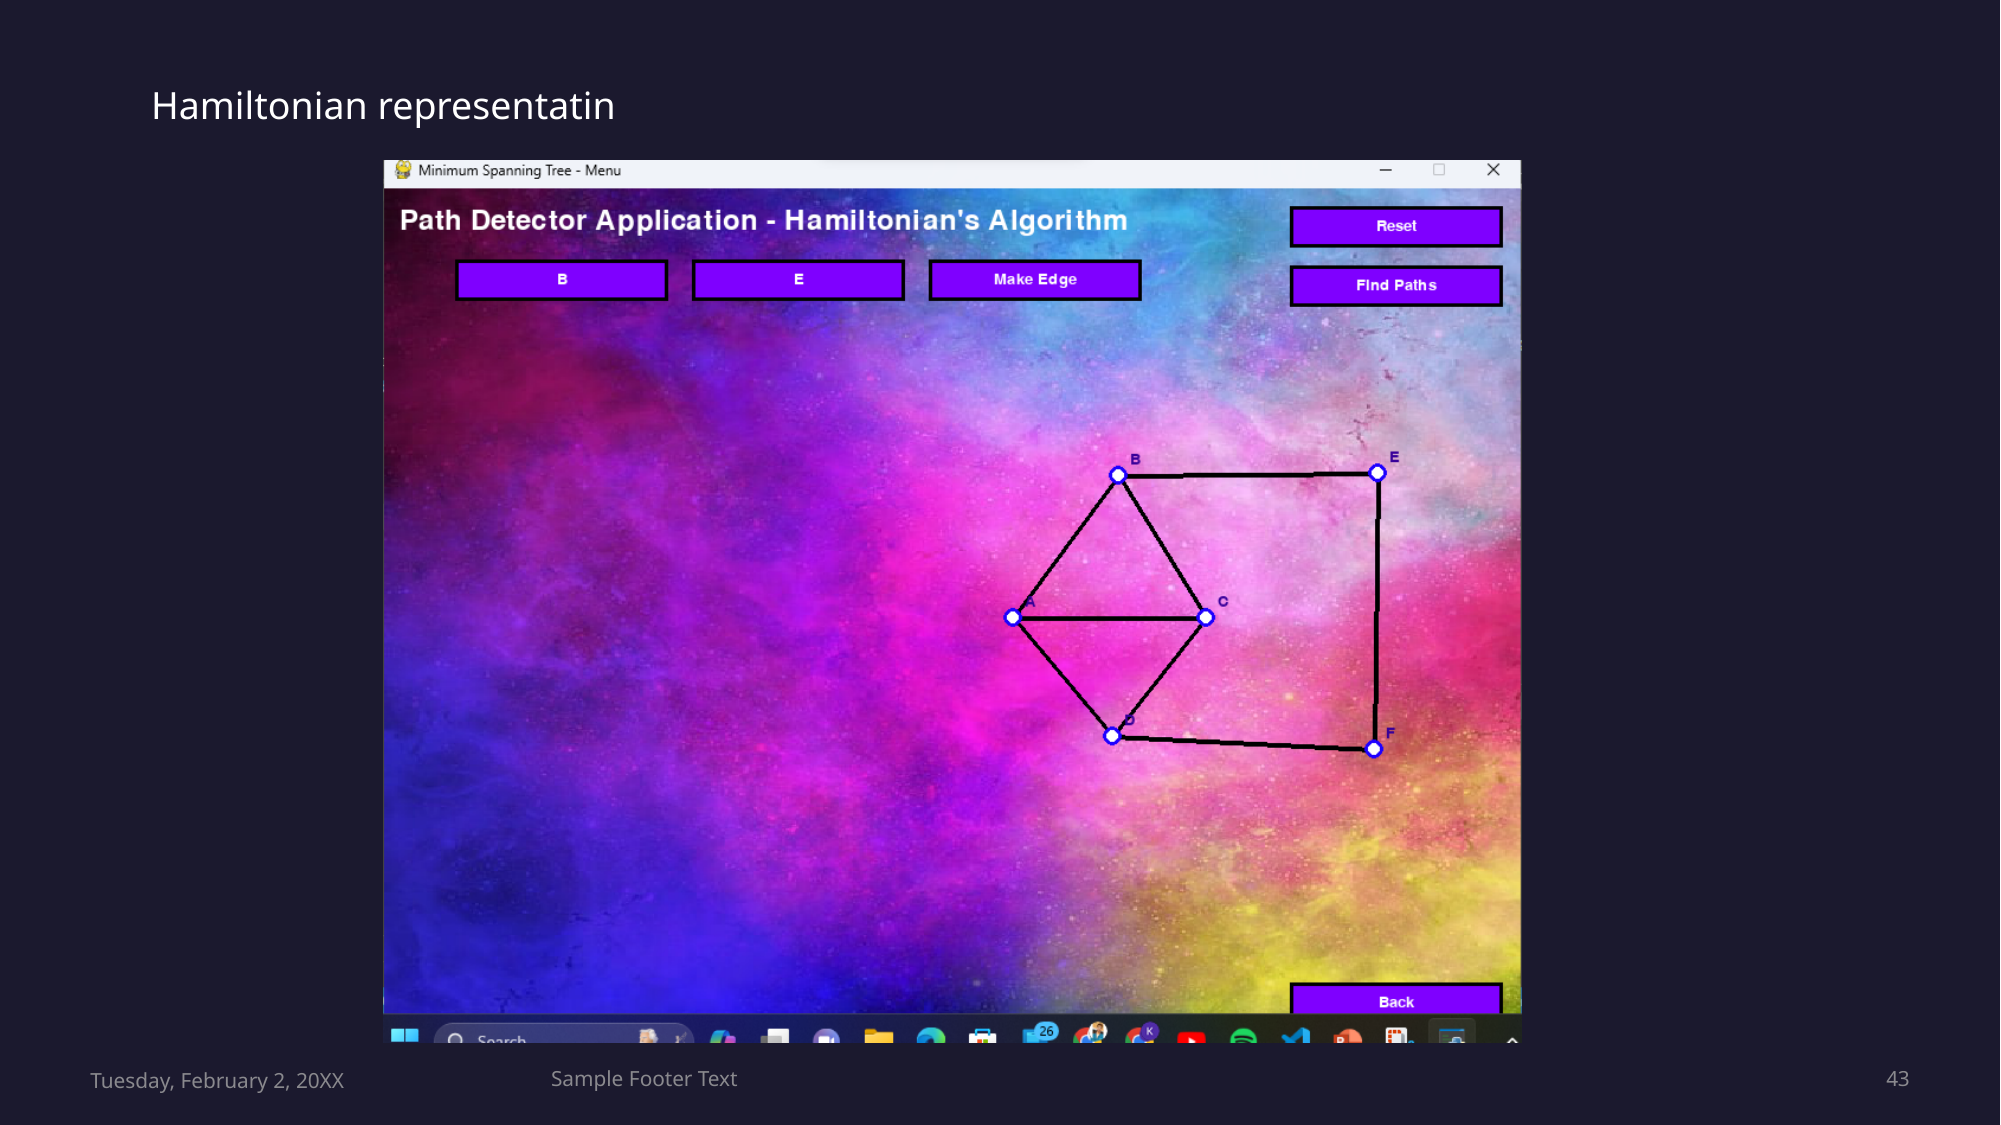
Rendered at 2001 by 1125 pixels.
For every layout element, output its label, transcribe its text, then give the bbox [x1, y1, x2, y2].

text_box Hamiltonian representatin [136, 74, 631, 135]
slide_number 43 [1632, 1067, 1910, 1093]
footer Sample Footer Text [551, 1067, 1598, 1093]
picture [383, 160, 1522, 1043]
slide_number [90, 1067, 522, 1093]
